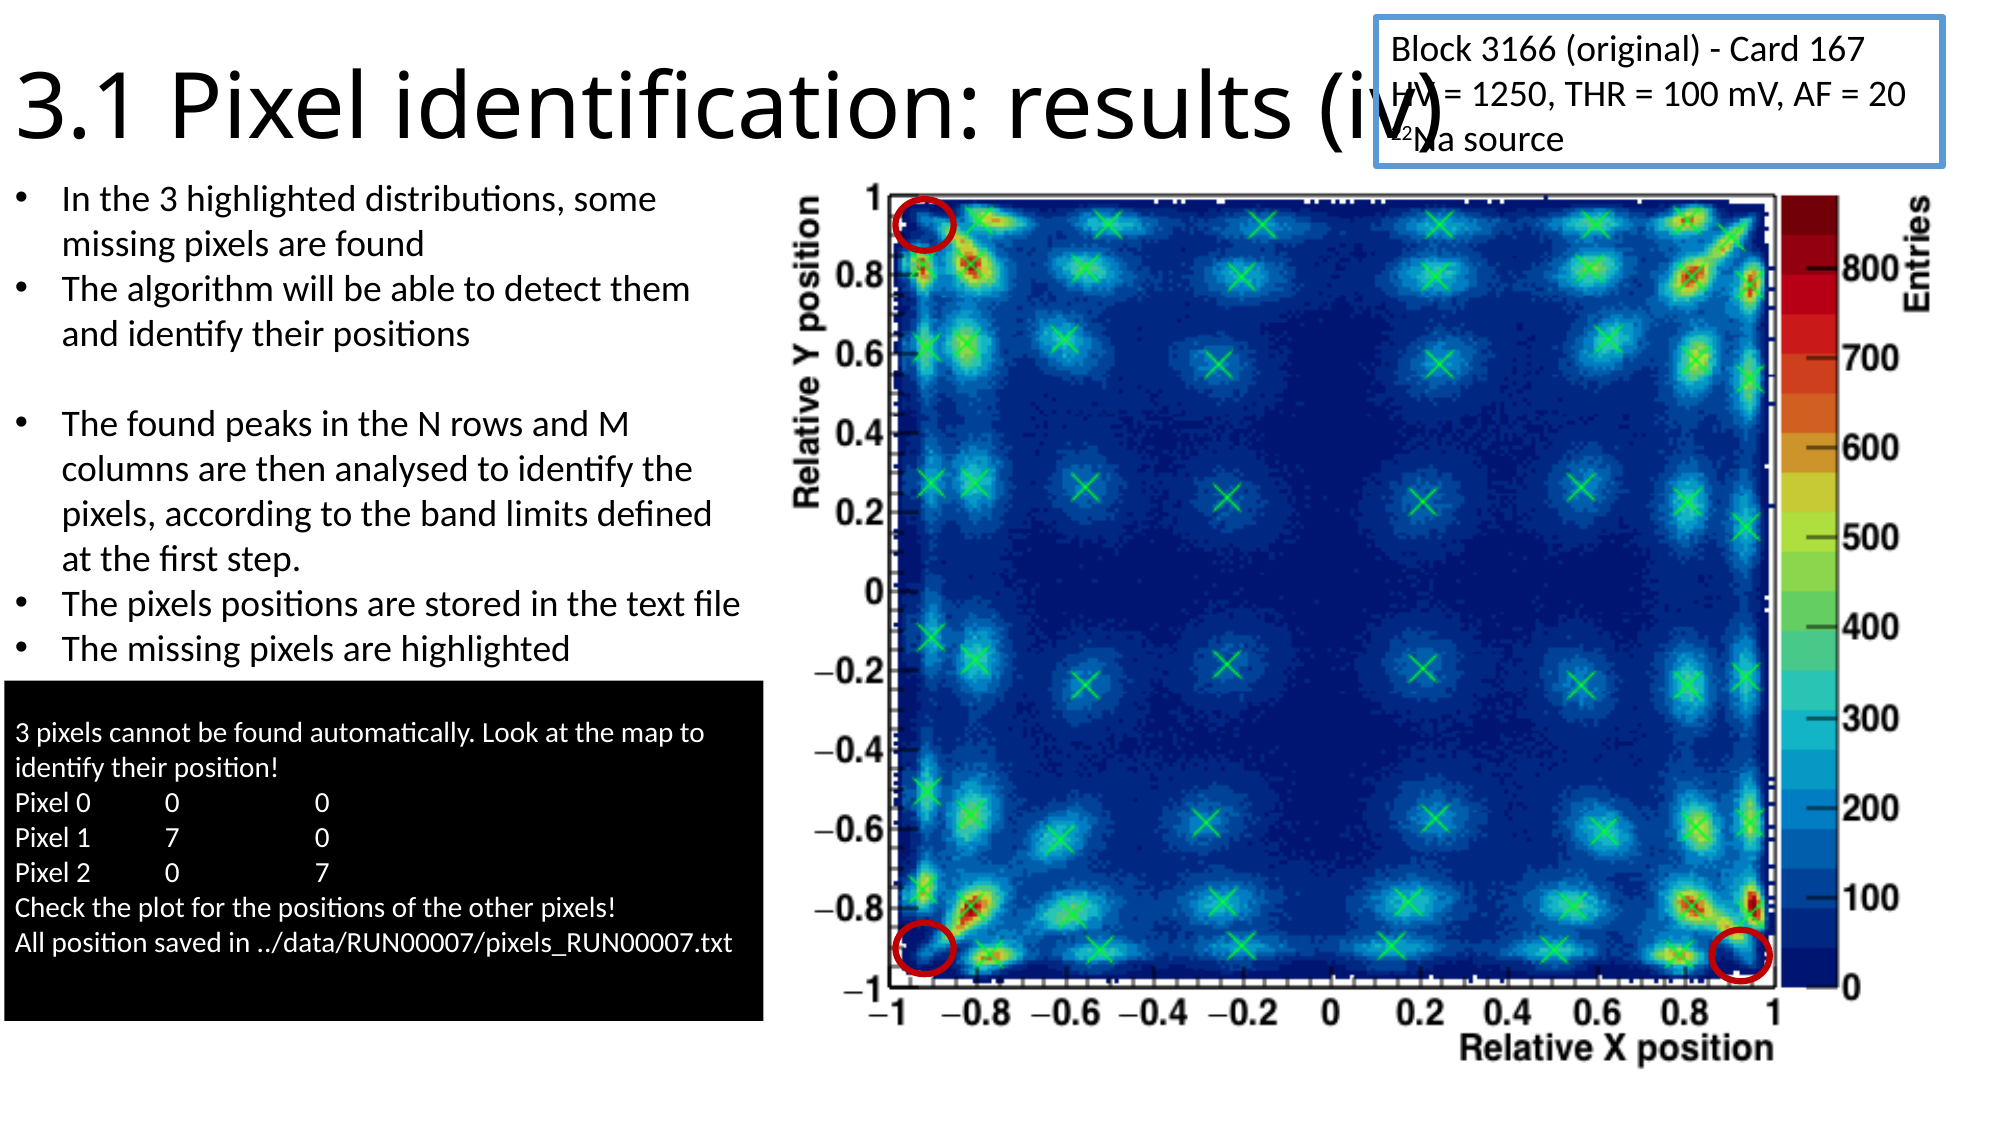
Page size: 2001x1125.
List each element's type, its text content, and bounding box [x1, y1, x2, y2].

picture [763, 161, 1961, 1088]
text_box In the 3 highlighted distributions, some missing pixels are found The algorithm will be able to detect them and identify their positions The found peaks in the N rows and M columns are then analysed to identify the pixels, according to the band limits defined at the first step. The pixels positions are stored in the text file The missing pixels are highlighted 3 pixels cannot be found automatically. Look at the map to identify their position! Pixel 0 0 0 Pixel 1 7 0 Pixel 2 0 7 Check the plot for the positions of the other pixels! All position saved in ../data/RUN00007/pixels_RUN00007.txt [0, 218, 763, 966]
text_box Block 3166 (original) - Card 167 HV = 1250, THR = 100 mV, AF = 20 22Na source [1376, 16, 1943, 161]
text_box [3, 966, 763, 1022]
title 3.1 Pixel identification: results (iv) [0, 0, 1725, 218]
